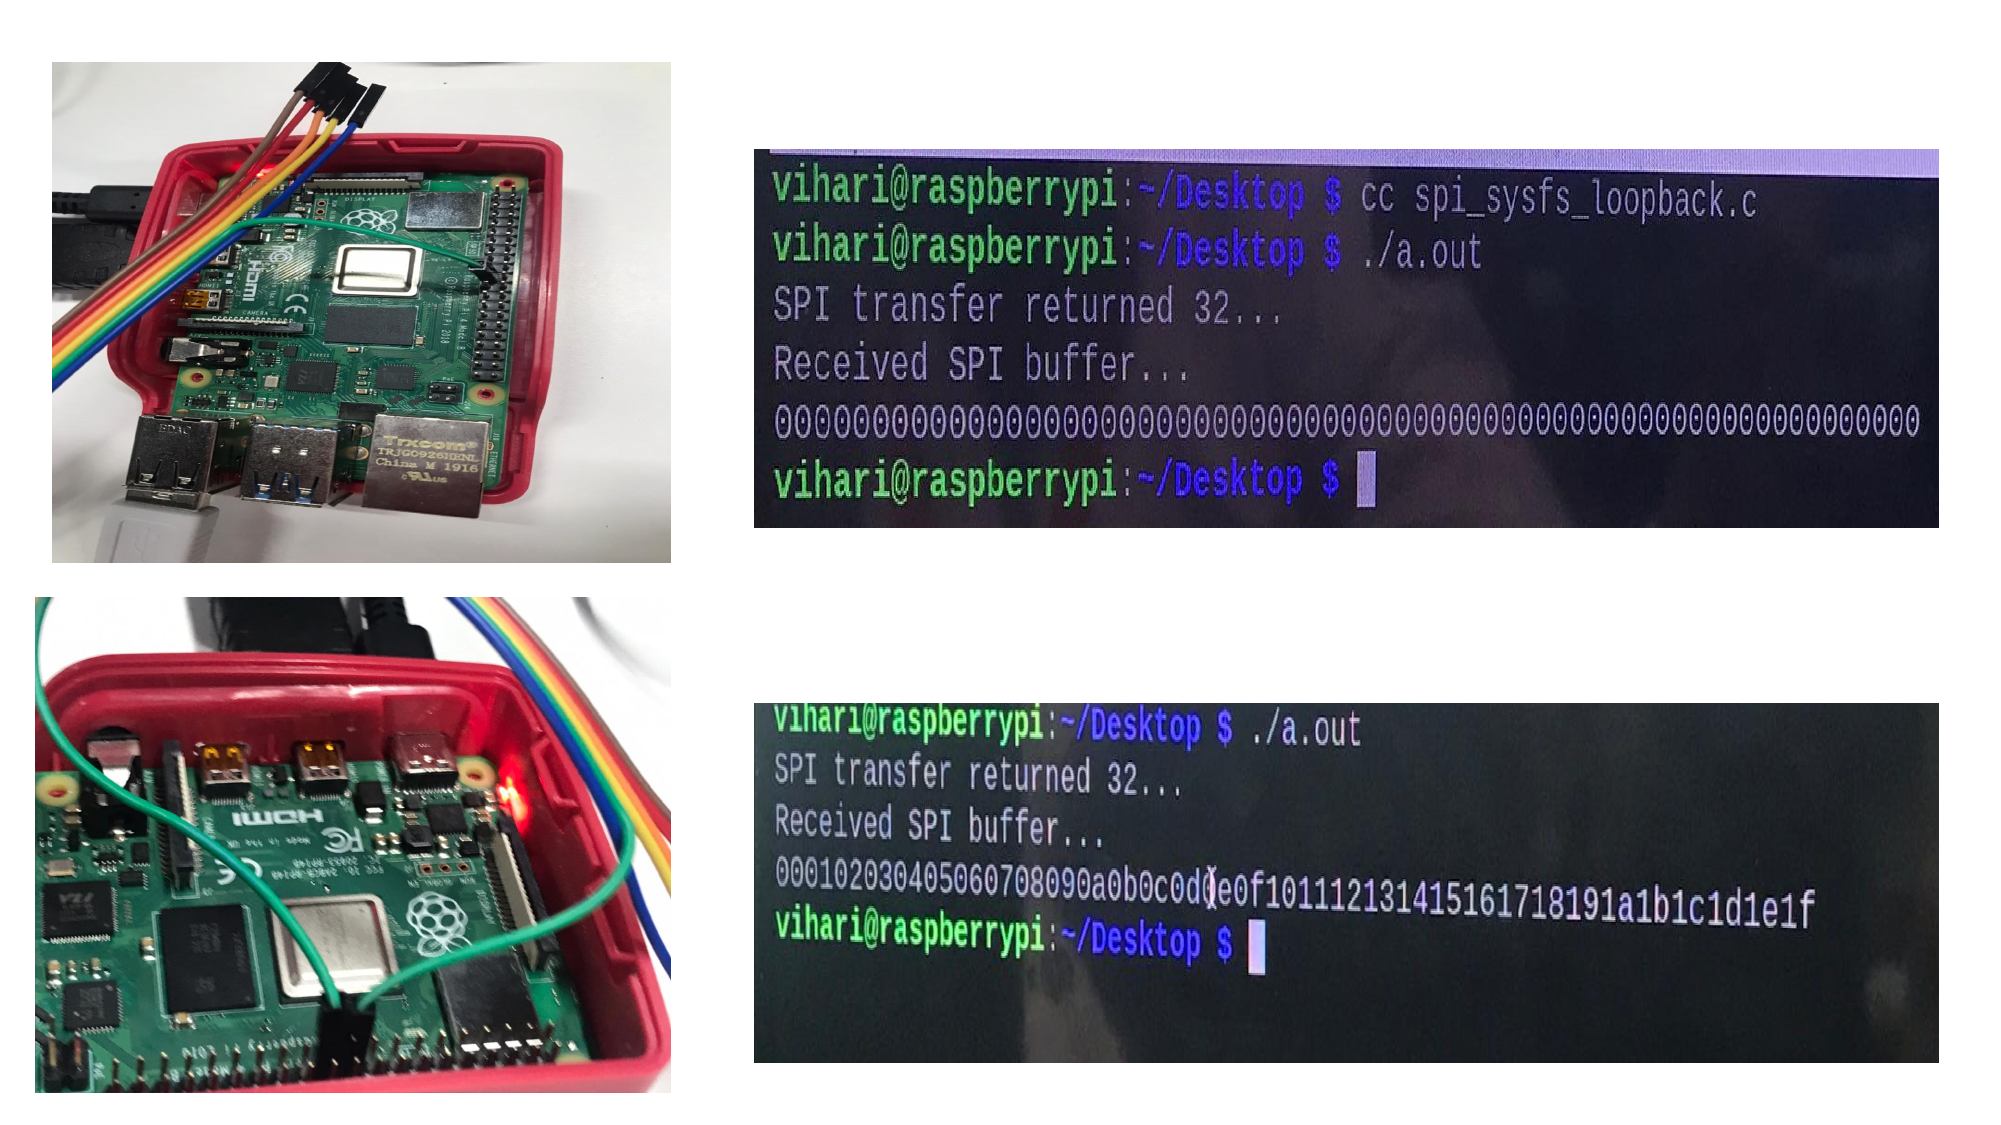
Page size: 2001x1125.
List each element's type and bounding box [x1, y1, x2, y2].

picture [35, 597, 671, 1093]
picture [754, 149, 1939, 528]
list [52, 62, 671, 563]
picture [754, 703, 1939, 1063]
